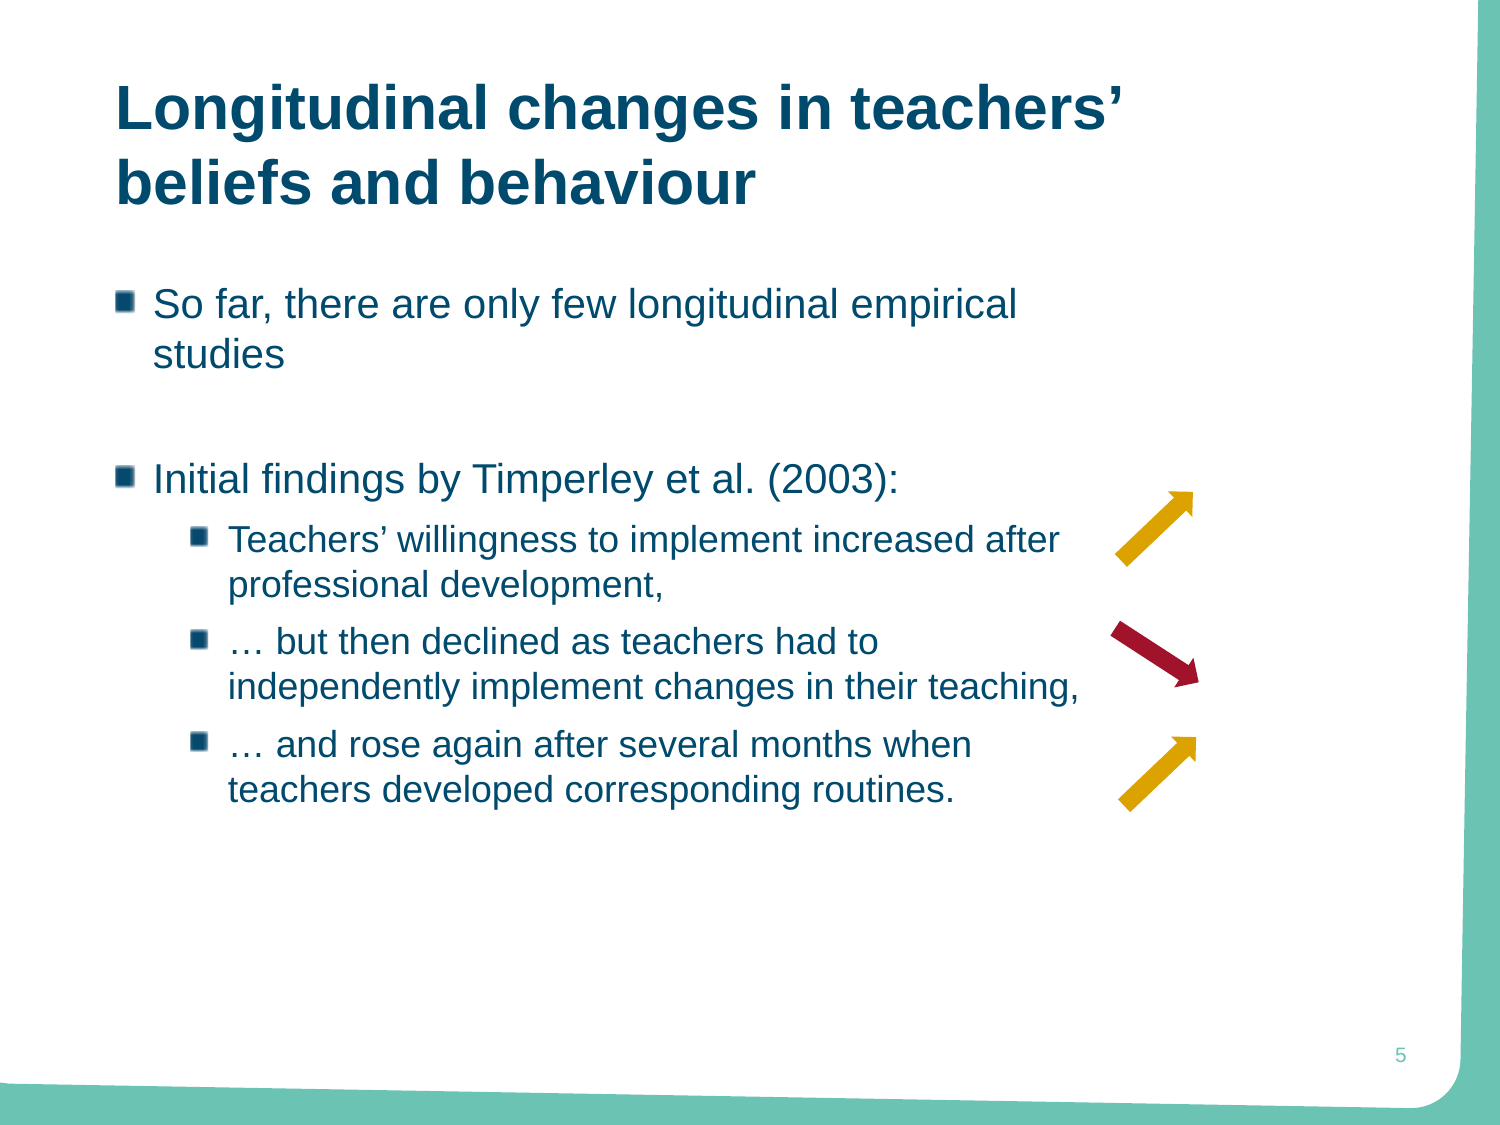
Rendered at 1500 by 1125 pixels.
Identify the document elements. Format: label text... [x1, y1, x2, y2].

text_box [1110, 620, 1199, 688]
text_box [1117, 736, 1197, 813]
list So far, there are only few longitudinal empirical studies Initial findings by Timperley et al. (2003): Teachers’ willingness to implement increased after professional development, … but then declined as teachers had to independently implement changes in their teaching, … and rose again after several months when teachers developed corresponding routines. [100, 269, 1106, 1007]
title Longitudinal changes in teachers’ beliefs and behaviour [100, 59, 1338, 225]
slide_number 5 [1071, 1034, 1422, 1075]
text_box [1114, 491, 1193, 567]
